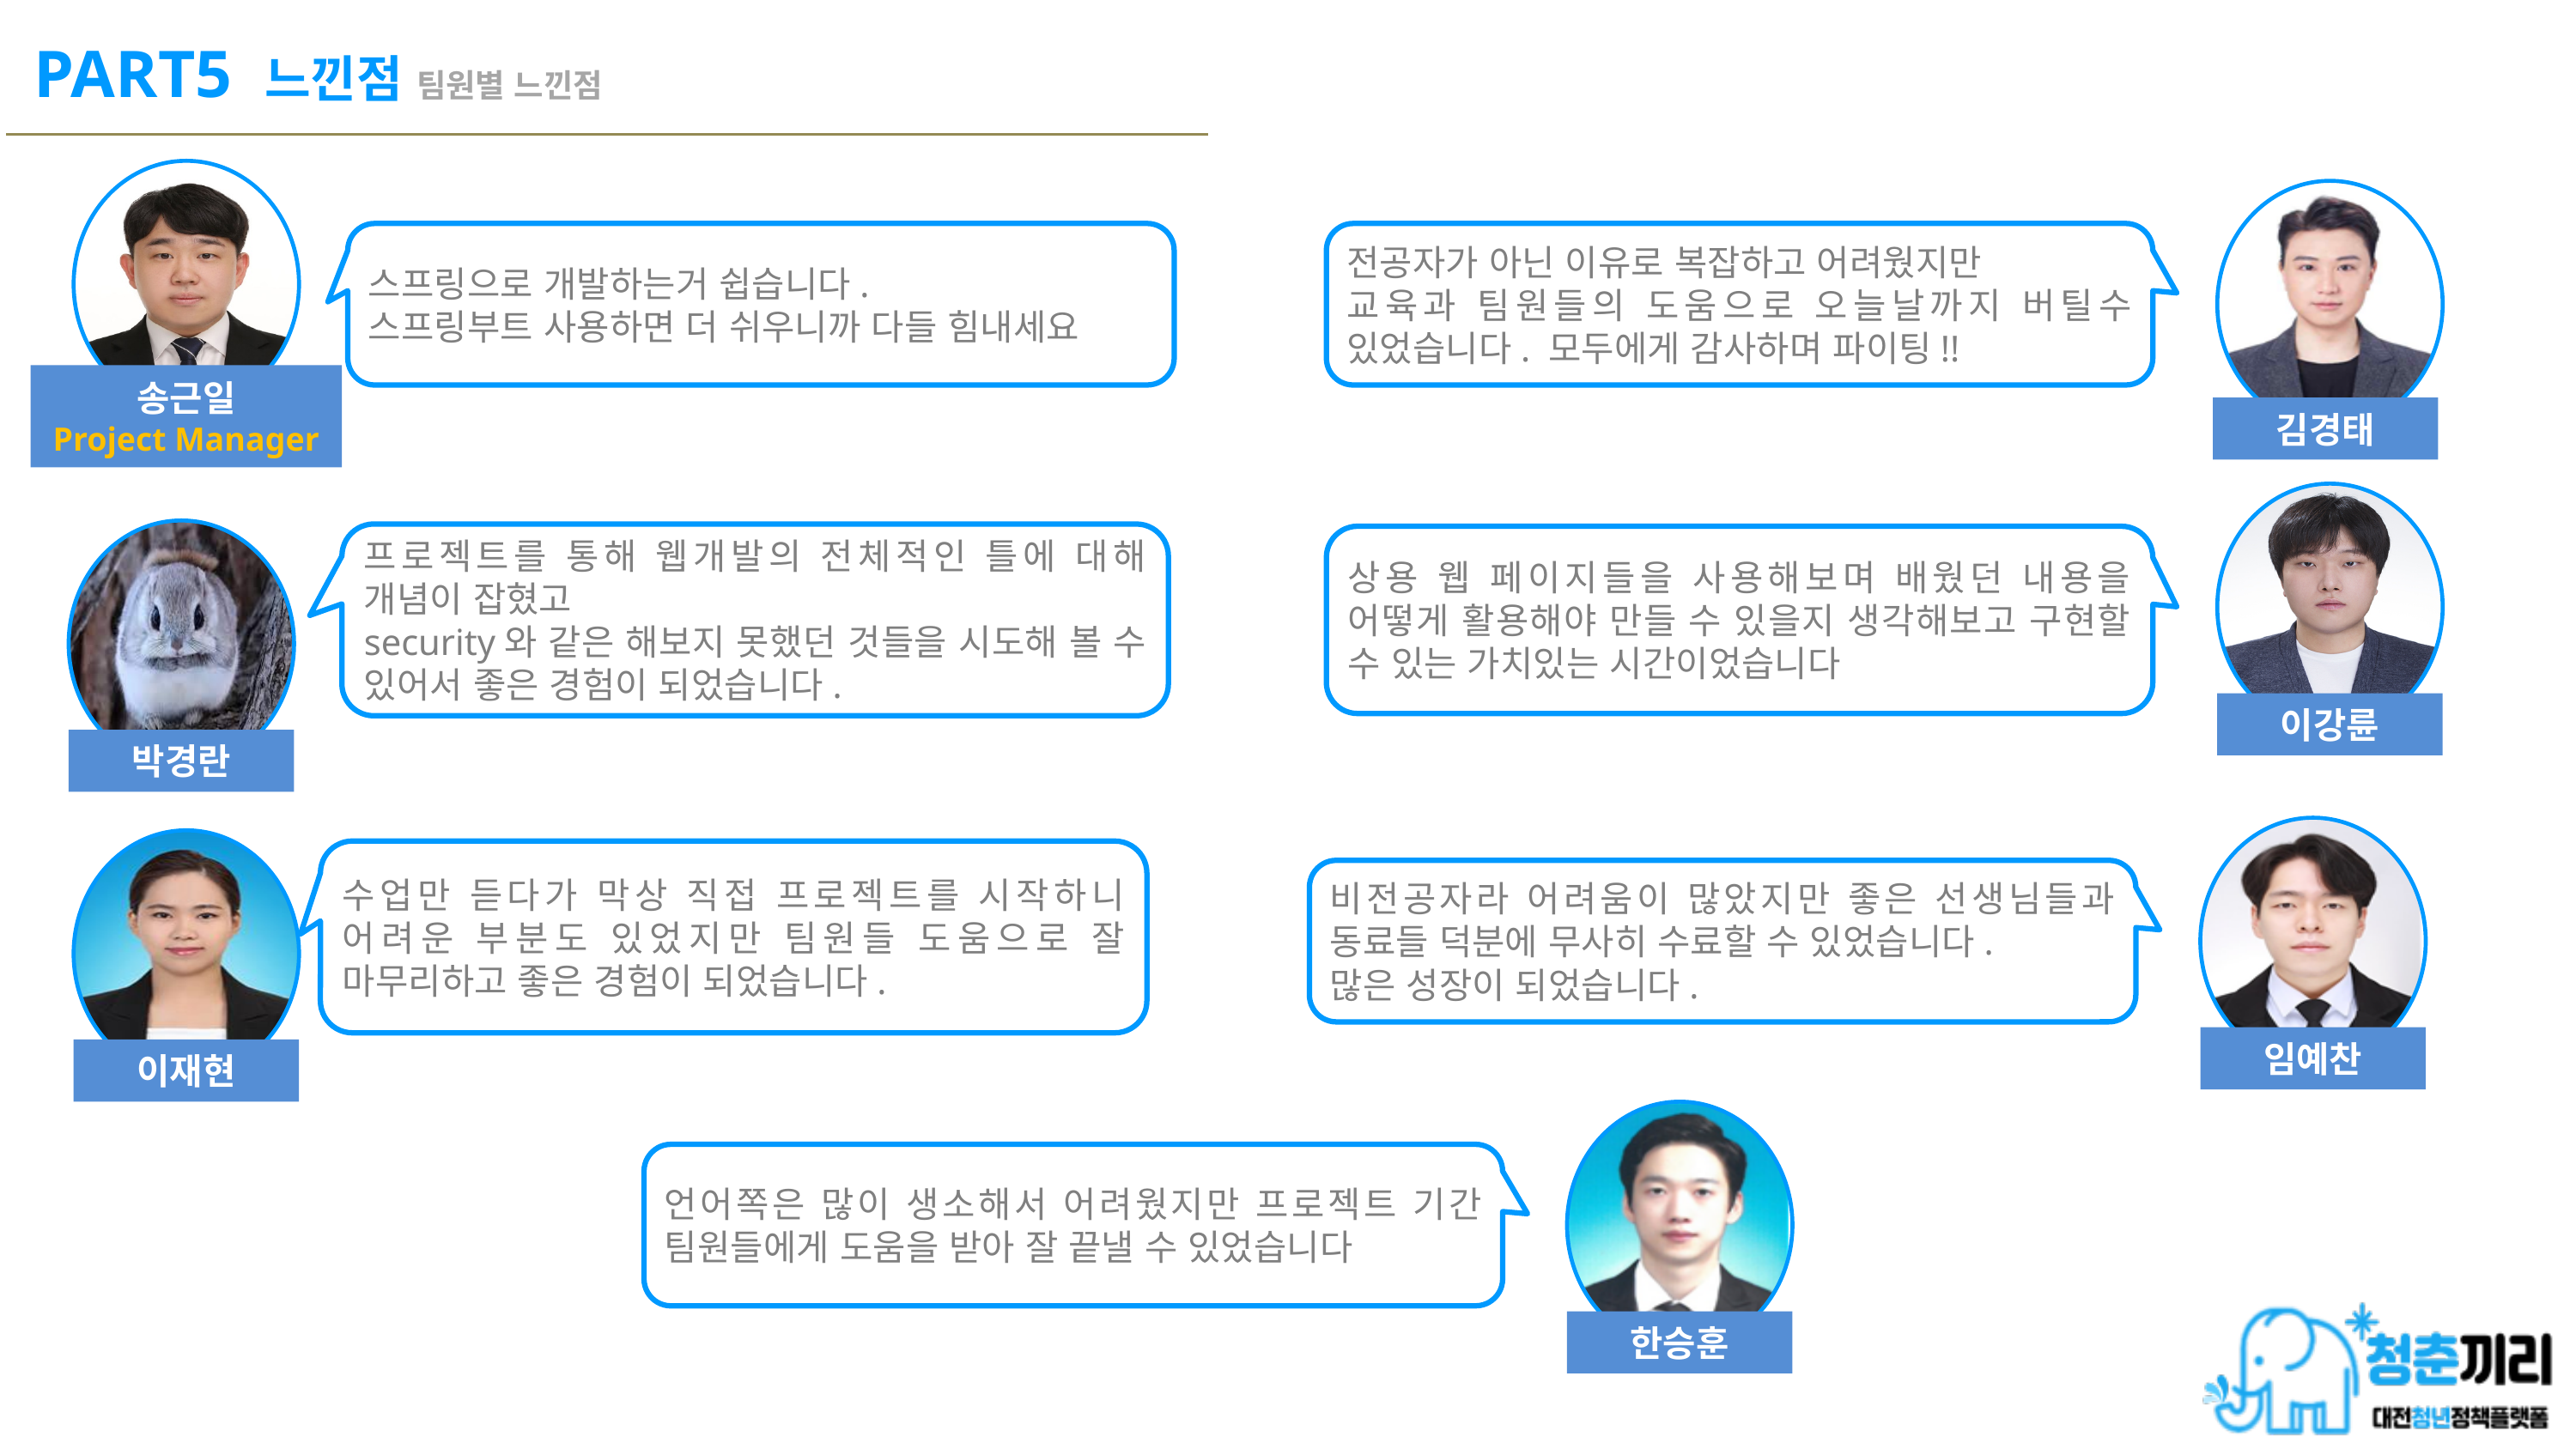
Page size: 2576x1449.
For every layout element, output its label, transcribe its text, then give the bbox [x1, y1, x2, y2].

text_box 송근일 Project Manager [29, 363, 343, 470]
text_box [66, 518, 296, 728]
text_box [2198, 815, 2428, 1026]
picture [2182, 1200, 2576, 1449]
text_box [2215, 179, 2445, 396]
text_box 언어쪽은 많이 생소해서 어려웠지만 프로젝트 기간 팀원들에게 도움을 받아 잘 끝낼 수 있었습니다 [641, 1142, 1529, 1308]
text_box 스프링으로 개발하는거 쉽습니다. 스프링부트 사용하면 더 쉬우니까 다들 힘내세요 [325, 221, 1176, 387]
text_box 김경태 [2211, 396, 2440, 462]
text_box PART5 느낀점 팀원별 느낀점 [21, 27, 1610, 117]
text_box [71, 828, 301, 1038]
text_box 한승훈 [1565, 1309, 1795, 1375]
text_box [2215, 482, 2445, 691]
text_box [1564, 1100, 1795, 1309]
text_box 프로젝트를 통해 웹개발의 전체적인 틀에 대해 개념이 잡혔고 security와 같은 해보지 못했던 것들을 시도해 볼 수 있어서 좋은 경험이 되었습니다. [307, 522, 1170, 718]
text_box [71, 159, 301, 363]
text_box 전공자가 아닌 이유로 복잡하고 어려웠지만 교육과 팀원들의 도움으로 오늘날까지 버틸수 있었습니다. 모두에게 감사하며 파이팅!! [1324, 221, 2178, 387]
text_box 임예찬 [2198, 1026, 2427, 1091]
text_box 수업만 듣다가 막상 직접 프로젝트를 시작하니 어려운 부분도 있었지만 팀원들 도움으로 잘 마무리하고 좋은 경험이 되었습니다. [299, 839, 1149, 1035]
text_box 박경란 [67, 728, 295, 794]
text_box 이재현 [72, 1038, 301, 1103]
text_box 비전공자라 어려움이 많았지만 좋은 선생님들과 동료들 덕분에 무사히 수료할 수 있었습니다. 많은 성장이 되었습니다. [1307, 858, 2162, 1024]
text_box 상용 웹 페이지들을 사용해보며 배웠던 내용을 어떻게 활용해야 만들 수 있을지 생각해보고 구현할 수 있는 가치있는 시간이었습니다 [1324, 524, 2179, 716]
text_box 이강륜 [2215, 691, 2445, 757]
